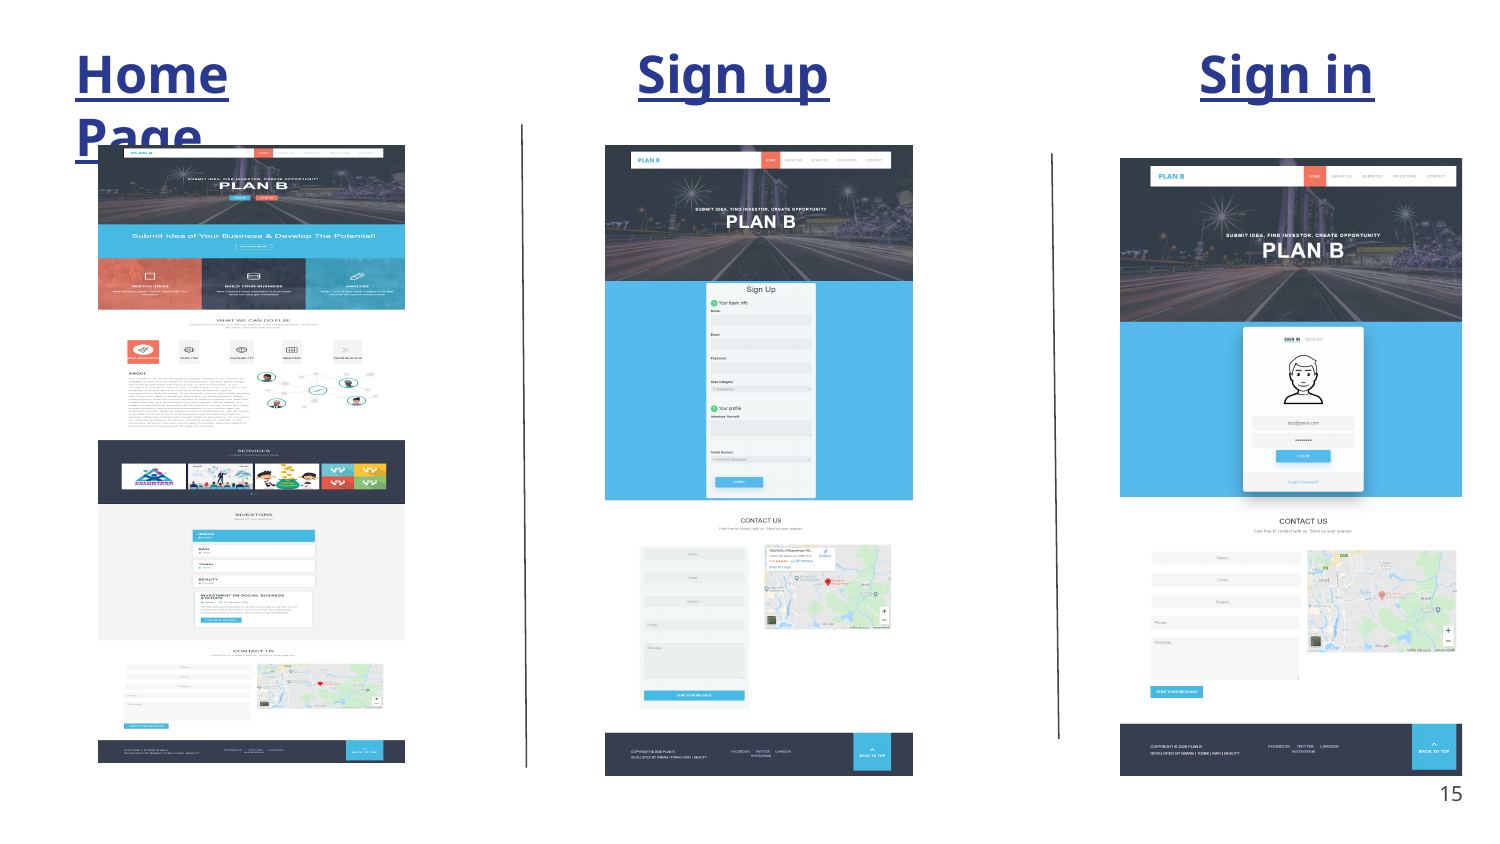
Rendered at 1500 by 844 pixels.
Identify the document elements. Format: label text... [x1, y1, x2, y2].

slide_number ‹#› [1387, 762, 1478, 828]
picture [1110, 157, 1463, 776]
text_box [1051, 153, 1060, 740]
title Home Page [60, 26, 371, 127]
title Sign up [622, 26, 933, 127]
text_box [521, 124, 527, 768]
title Sign in [1184, 26, 1458, 127]
picture [605, 144, 913, 776]
picture [97, 144, 405, 763]
